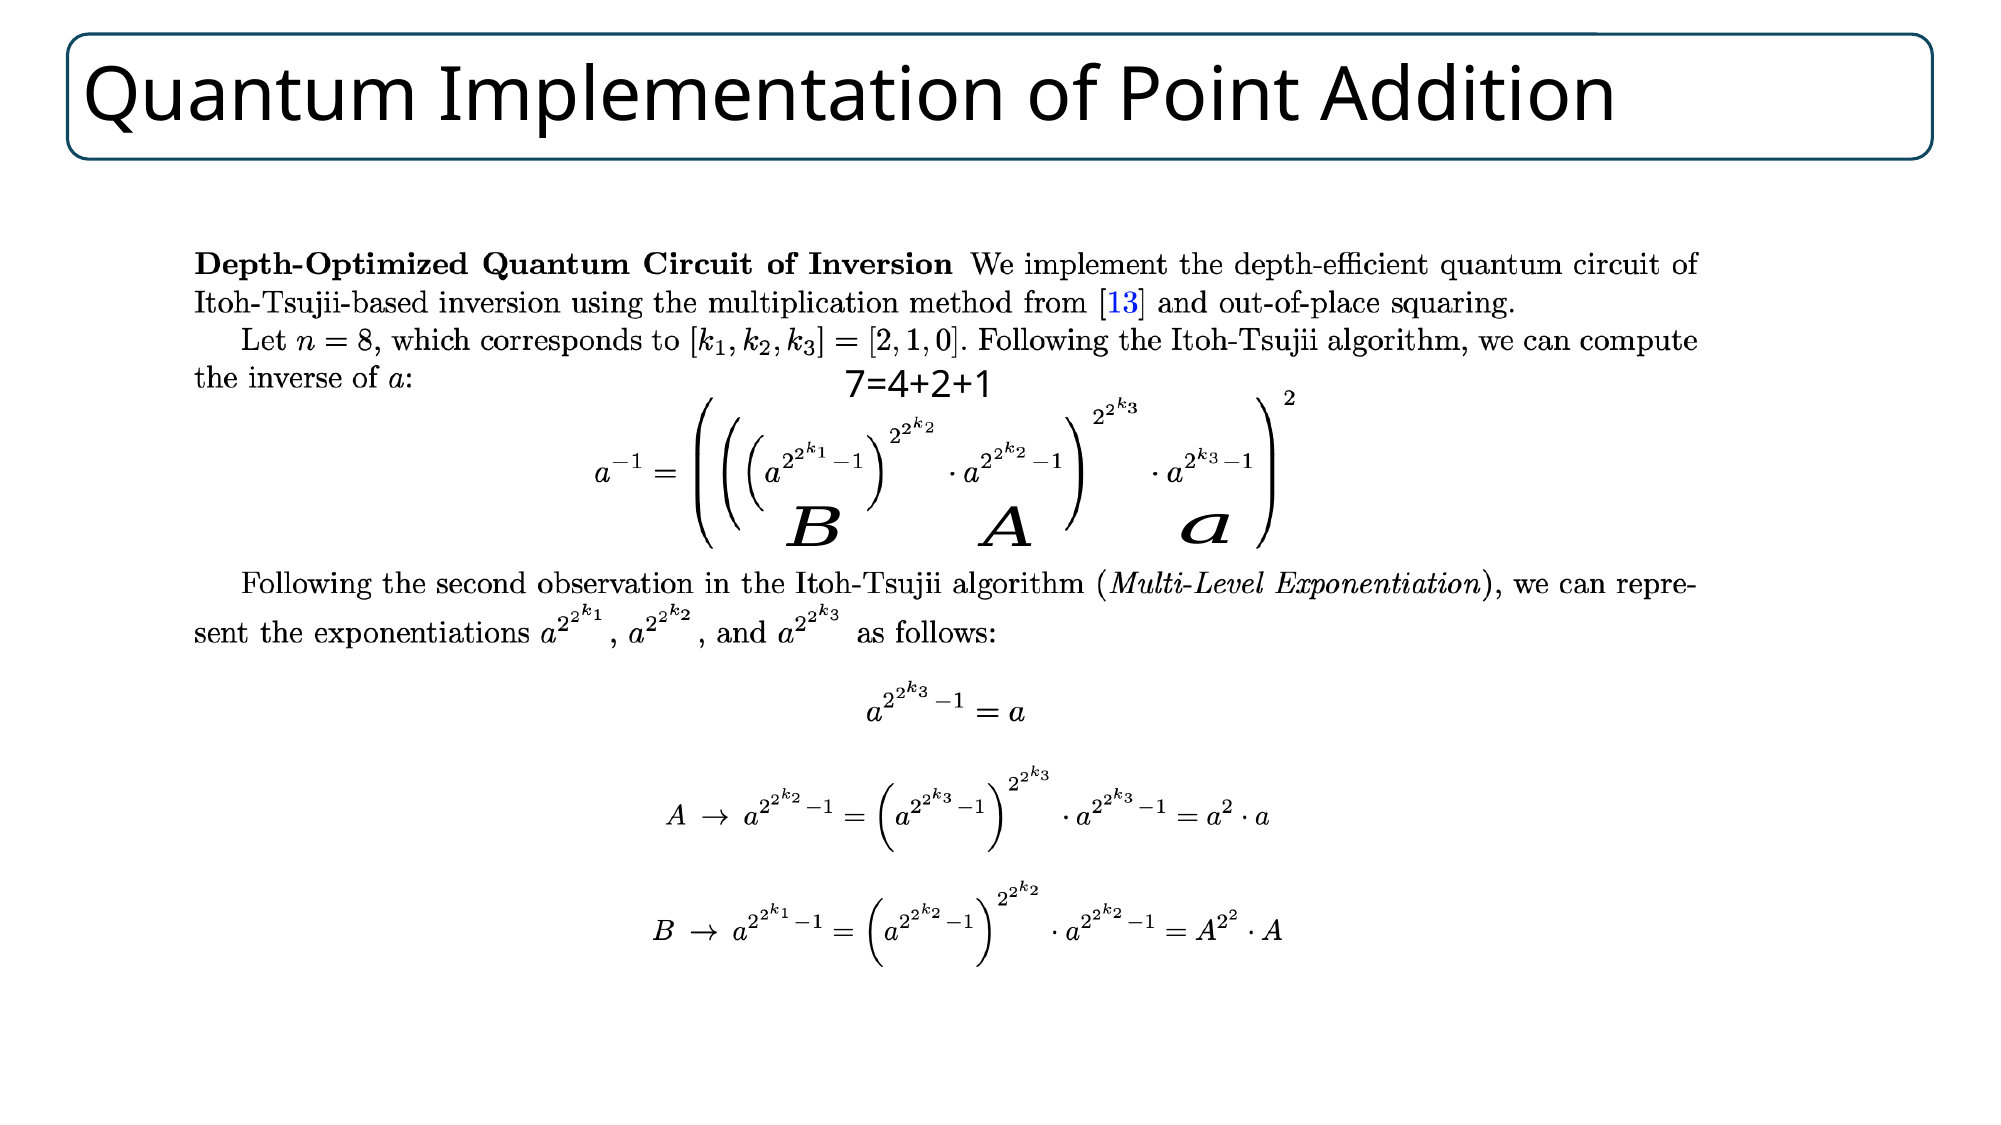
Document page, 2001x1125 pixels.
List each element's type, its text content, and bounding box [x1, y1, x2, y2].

picture [174, 233, 1719, 738]
title Quantum Implementation of Point Addition [67, 34, 1933, 160]
picture [643, 754, 1299, 983]
